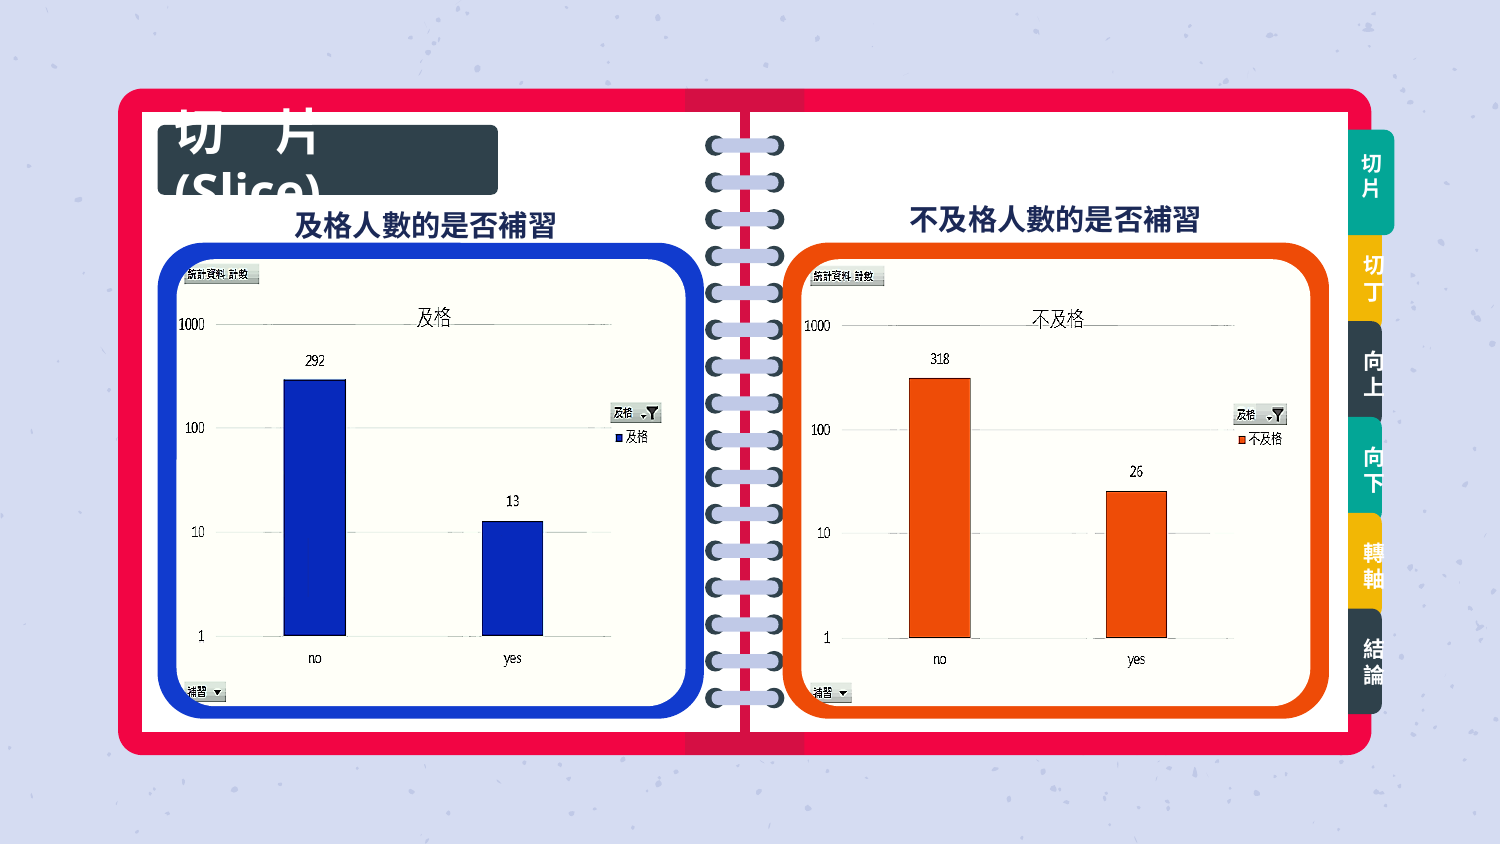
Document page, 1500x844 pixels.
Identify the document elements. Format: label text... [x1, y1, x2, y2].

picture [801, 258, 1311, 707]
text_box 不及格人數的是否補習 [885, 194, 1226, 244]
text_box 向上 [1347, 320, 1382, 419]
text_box 切 片(Slice) [157, 124, 498, 195]
picture [176, 258, 686, 707]
text_box [157, 242, 704, 706]
subtitle 及格人數的是否補習 [275, 200, 578, 242]
text_box [782, 242, 1329, 706]
text_box 向下 [1347, 416, 1382, 514]
text_box 結論 [1347, 608, 1382, 715]
text_box 切丁 [1347, 225, 1382, 323]
text_box 切片 [1345, 124, 1382, 227]
text_box 轉軸 [1347, 512, 1382, 610]
